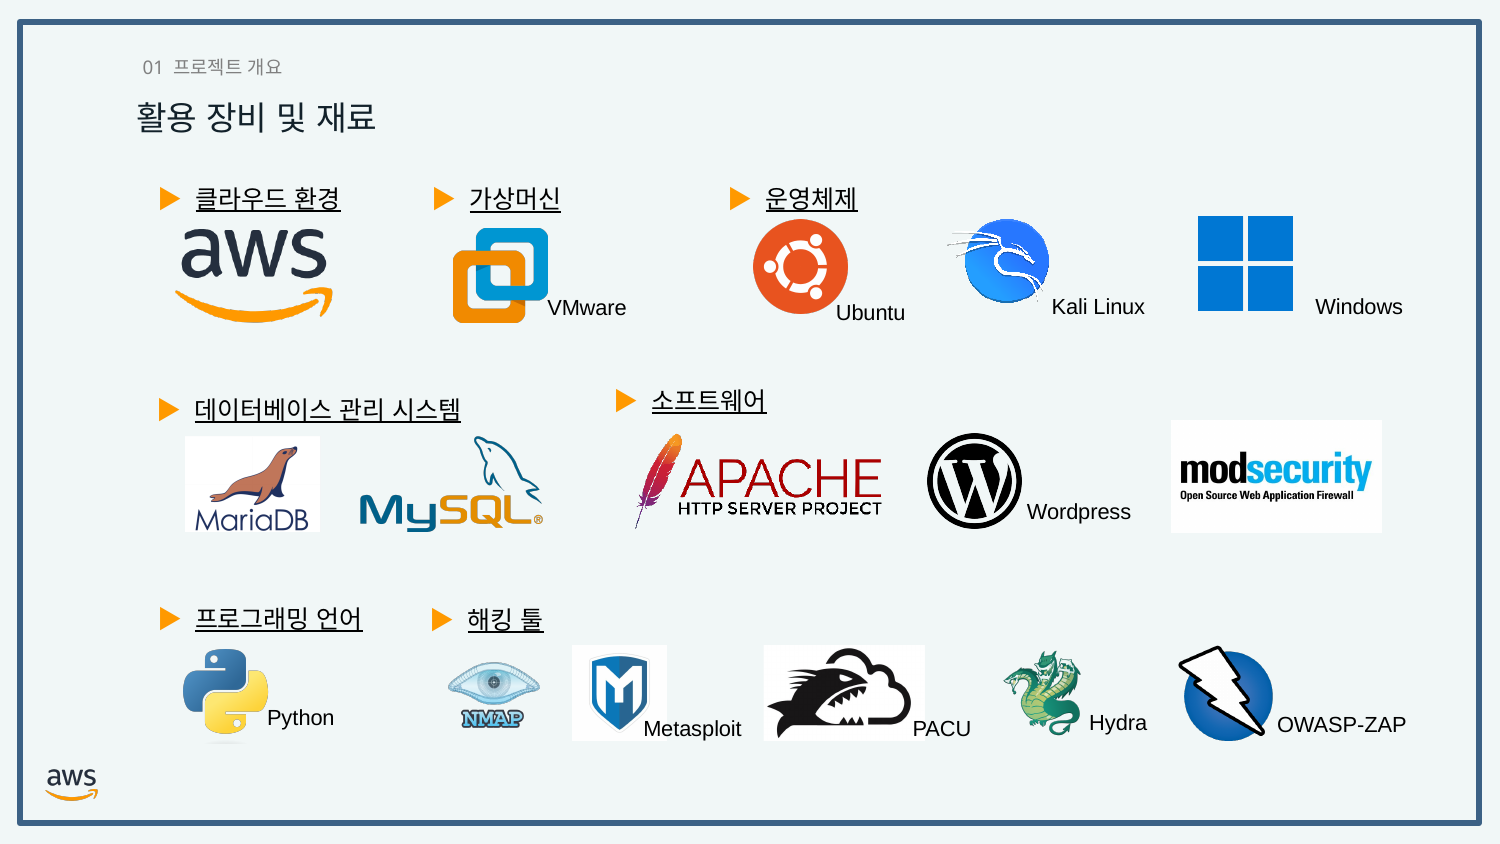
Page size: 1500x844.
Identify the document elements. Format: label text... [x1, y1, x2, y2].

picture [752, 219, 848, 315]
picture [446, 647, 542, 743]
text_box Python [276, 696, 397, 738]
picture [763, 645, 926, 741]
text_box ▶ 해킹 툴 [415, 596, 780, 642]
text_box ▶ 가상머신 [416, 176, 608, 222]
picture [1171, 419, 1382, 534]
text_box Hydra [1093, 700, 1173, 742]
text_box VMware [551, 286, 661, 328]
text_box ▶ 클라우드 환경 [142, 175, 385, 221]
text_box Metasploit [664, 707, 766, 749]
text_box ▶ 소프트웨어 [598, 377, 1382, 423]
text_box Kali Linux [1066, 285, 1194, 327]
picture [1198, 216, 1294, 312]
picture [452, 227, 549, 323]
picture [633, 433, 883, 529]
text_box Wordpress [1025, 490, 1166, 532]
picture [571, 645, 667, 741]
picture [185, 436, 321, 532]
picture [45, 769, 98, 801]
text_box ▶ 데이터베이스 관리 시스템 [141, 386, 506, 432]
text_box Ubuntu [797, 290, 945, 332]
picture [359, 436, 543, 532]
text_box 01 프로젝트 개요 [114, 40, 311, 85]
text_box ▶ 프로그래밍 언어 [142, 596, 415, 641]
text_box Windows [1263, 285, 1455, 327]
picture [541, 227, 549, 235]
picture [1178, 645, 1274, 741]
picture [183, 648, 271, 744]
text_box 활용 장비 및 재료 [121, 82, 456, 127]
picture [926, 433, 1022, 529]
text_box OWASP-ZAP [1276, 703, 1438, 745]
text_box PACU [921, 707, 997, 749]
picture [947, 201, 1067, 320]
picture [994, 645, 1090, 741]
picture [173, 227, 333, 323]
text_box ▶ 운영체제 [712, 176, 904, 221]
